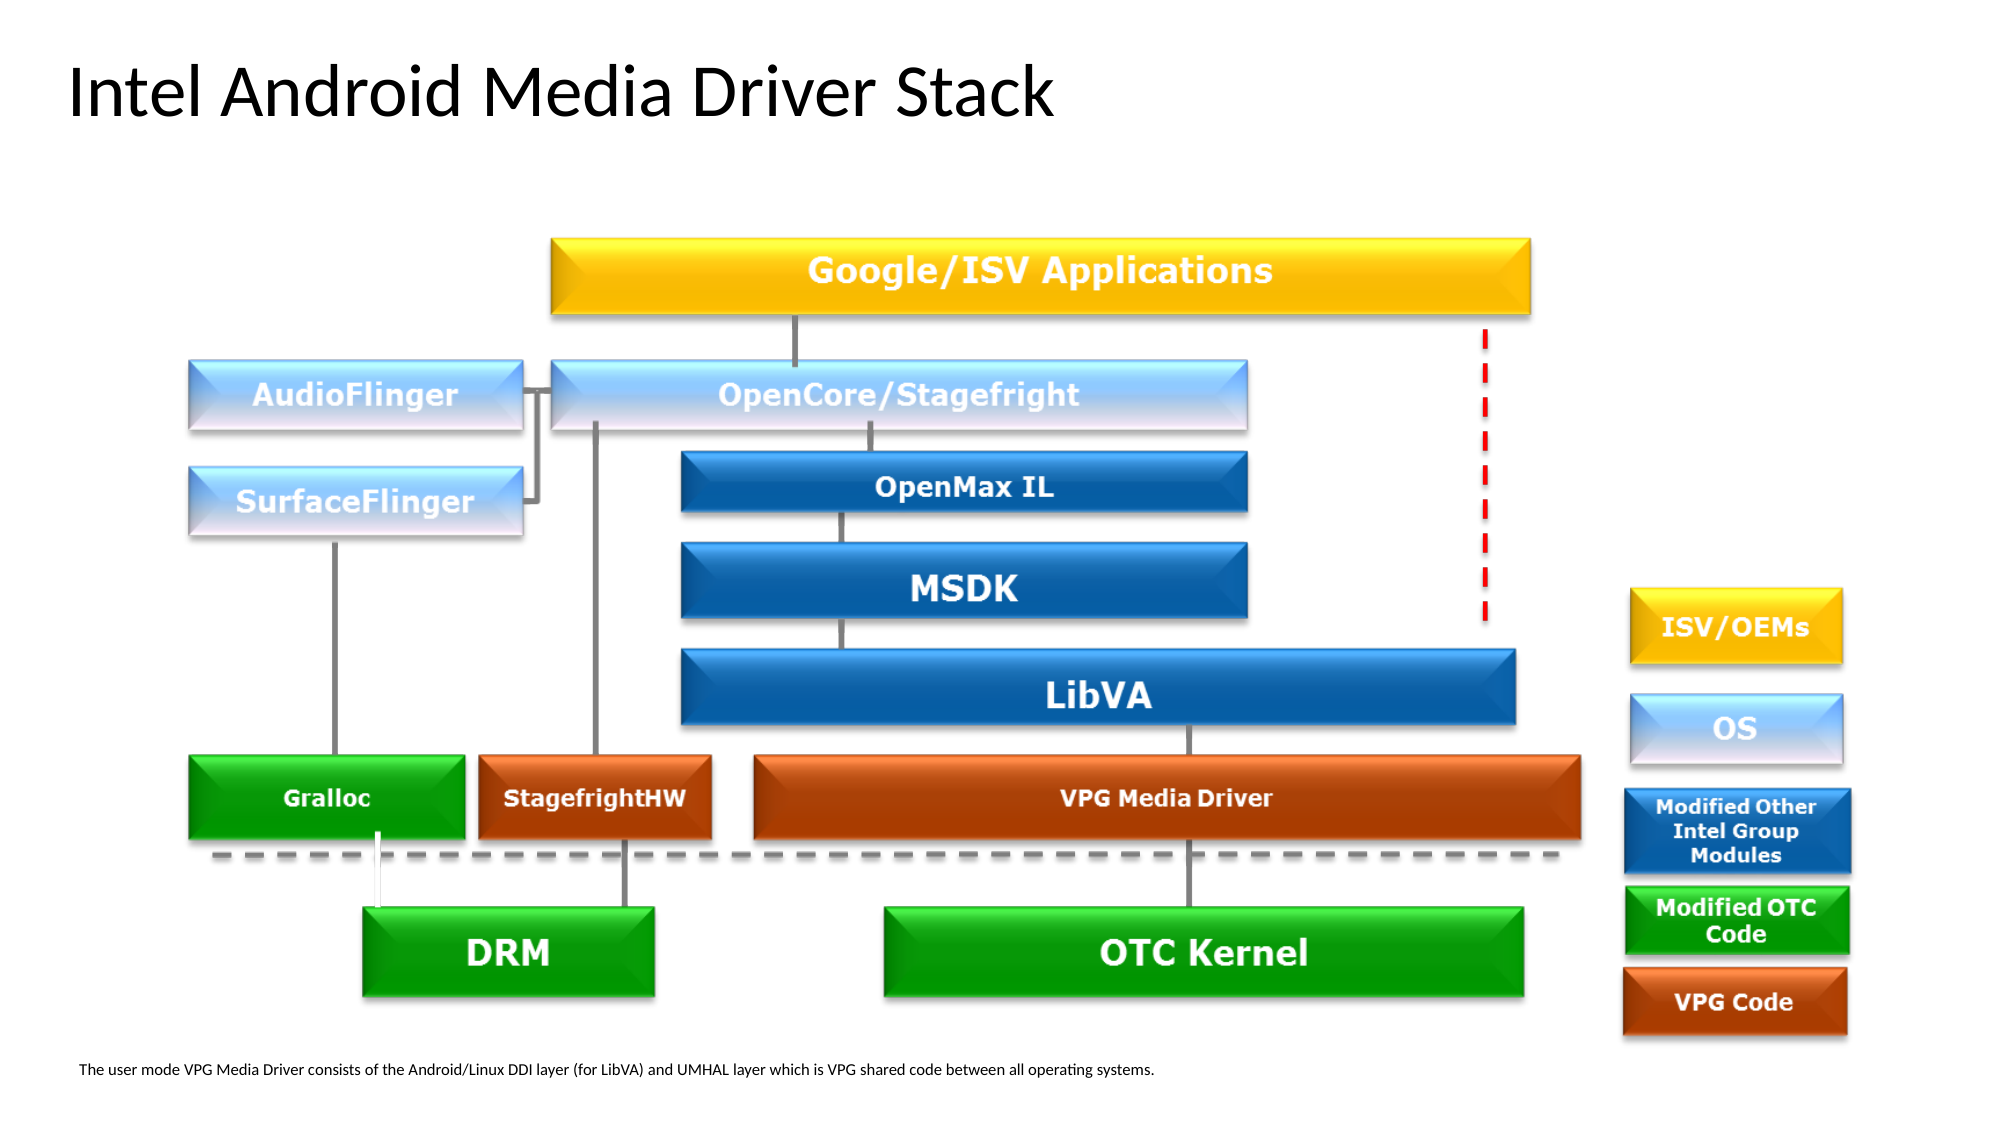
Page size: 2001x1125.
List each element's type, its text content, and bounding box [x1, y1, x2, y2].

picture [178, 230, 1862, 1052]
text_box The user mode VPG Media Driver consists of the Android/Linux DDI layer (for LibVA) and UMHAL layer which is VPG shared code between all operating systems. [64, 1051, 1176, 1087]
text_box Intel Android Media Driver Stack [52, 34, 1072, 139]
